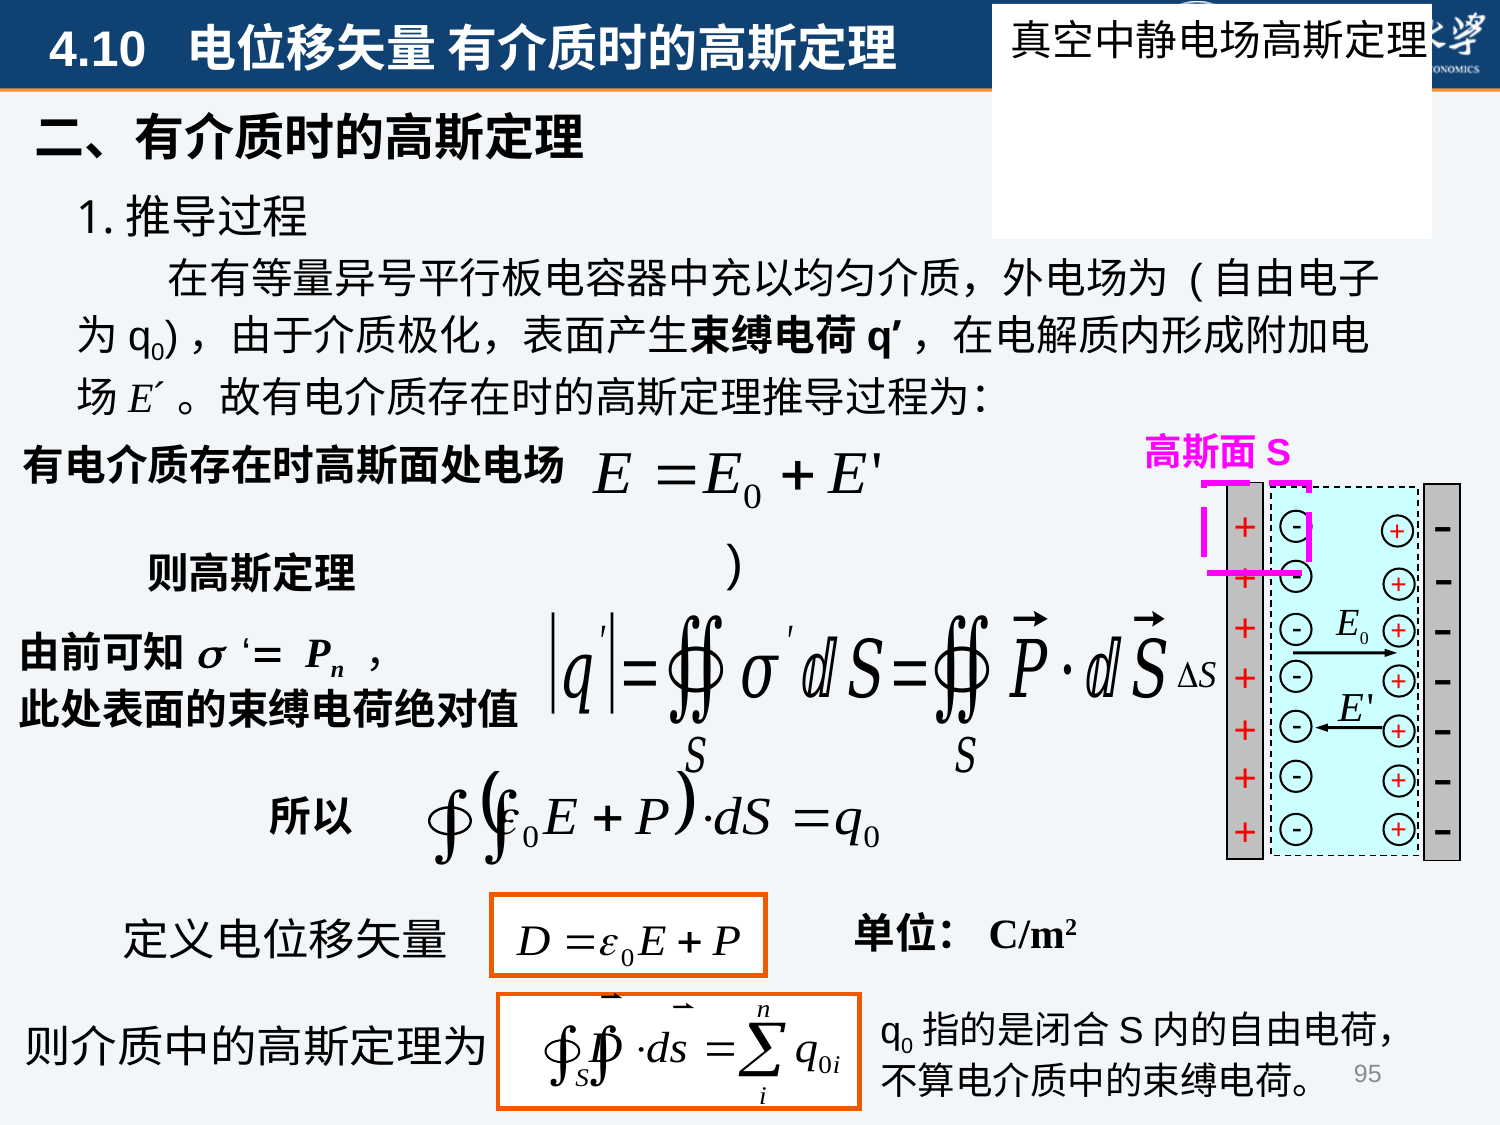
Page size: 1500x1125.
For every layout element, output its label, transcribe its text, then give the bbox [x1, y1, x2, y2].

text_box 高斯面S [1129, 420, 1306, 481]
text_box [1172, 477, 1483, 867]
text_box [416, 771, 890, 884]
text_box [992, 3, 1446, 239]
text_box 二、有介质时的高斯定理 [19, 98, 992, 173]
text_box [854, 994, 860, 1109]
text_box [582, 427, 894, 524]
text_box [19, 989, 854, 1114]
text_box 由前可知s ‘= Pn ， 此处表面的束缚电荷绝对值 [3, 618, 535, 740]
text_box 则高斯定理 [132, 538, 371, 604]
text_box 有电介质存在时高斯面处电场 [7, 431, 581, 497]
text_box [491, 894, 766, 976]
picture [1154, 1, 1486, 85]
text_box 单位：C/m2 [838, 899, 1092, 965]
text_box 所以 [255, 781, 369, 847]
text_box q0指的是闭合S内的自由电荷，不算电介质中的束缚电荷。 [865, 998, 1422, 1110]
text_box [117, 908, 751, 978]
